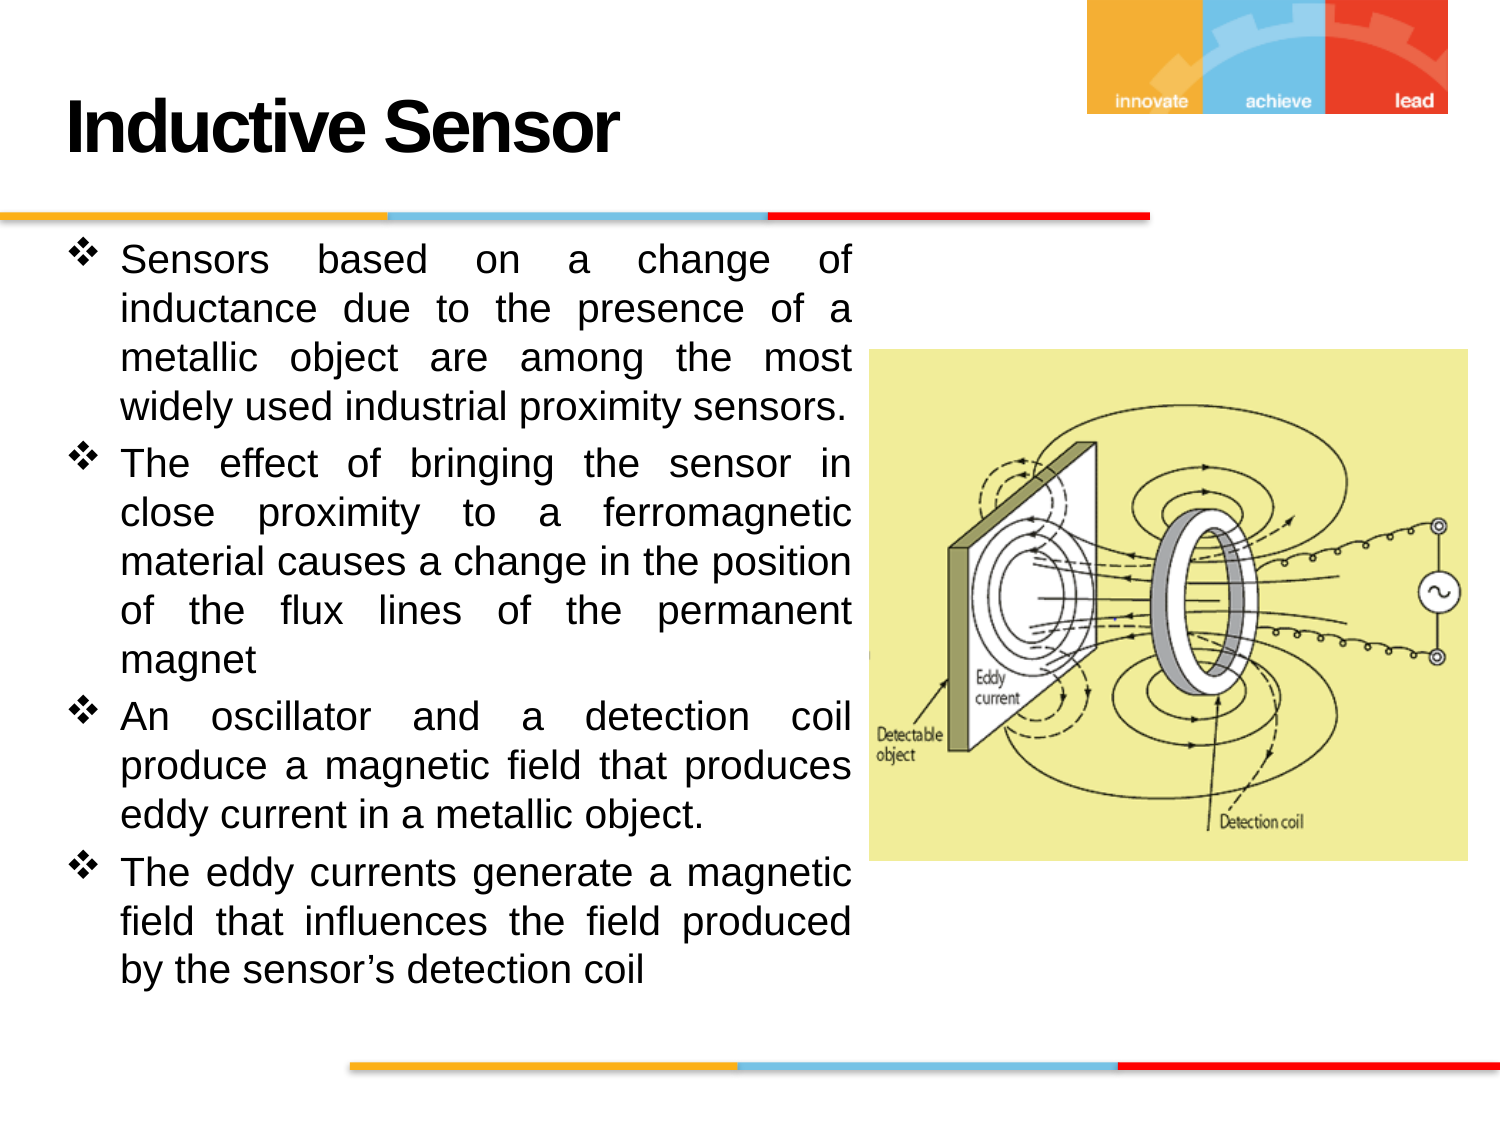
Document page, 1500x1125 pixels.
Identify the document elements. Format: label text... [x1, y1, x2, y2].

list Sensors based on a change of inductance due to the presence of a metallic object are among the most widely used industrial proximity sensors. The effect of bringing the sensor in close proximity to a ferromagnetic material causes a change in the position of the flux lines of the permanent magnet An oscillator and a detection coil produce a magnetic field that produces eddy current in a metallic object. The eddy currents generate a magnetic field that influences the field produced by the sensor’s detection coil [50, 224, 869, 1050]
picture [869, 349, 1468, 862]
title Inductive Sensor [50, 45, 1448, 200]
picture [1087, 0, 1448, 45]
